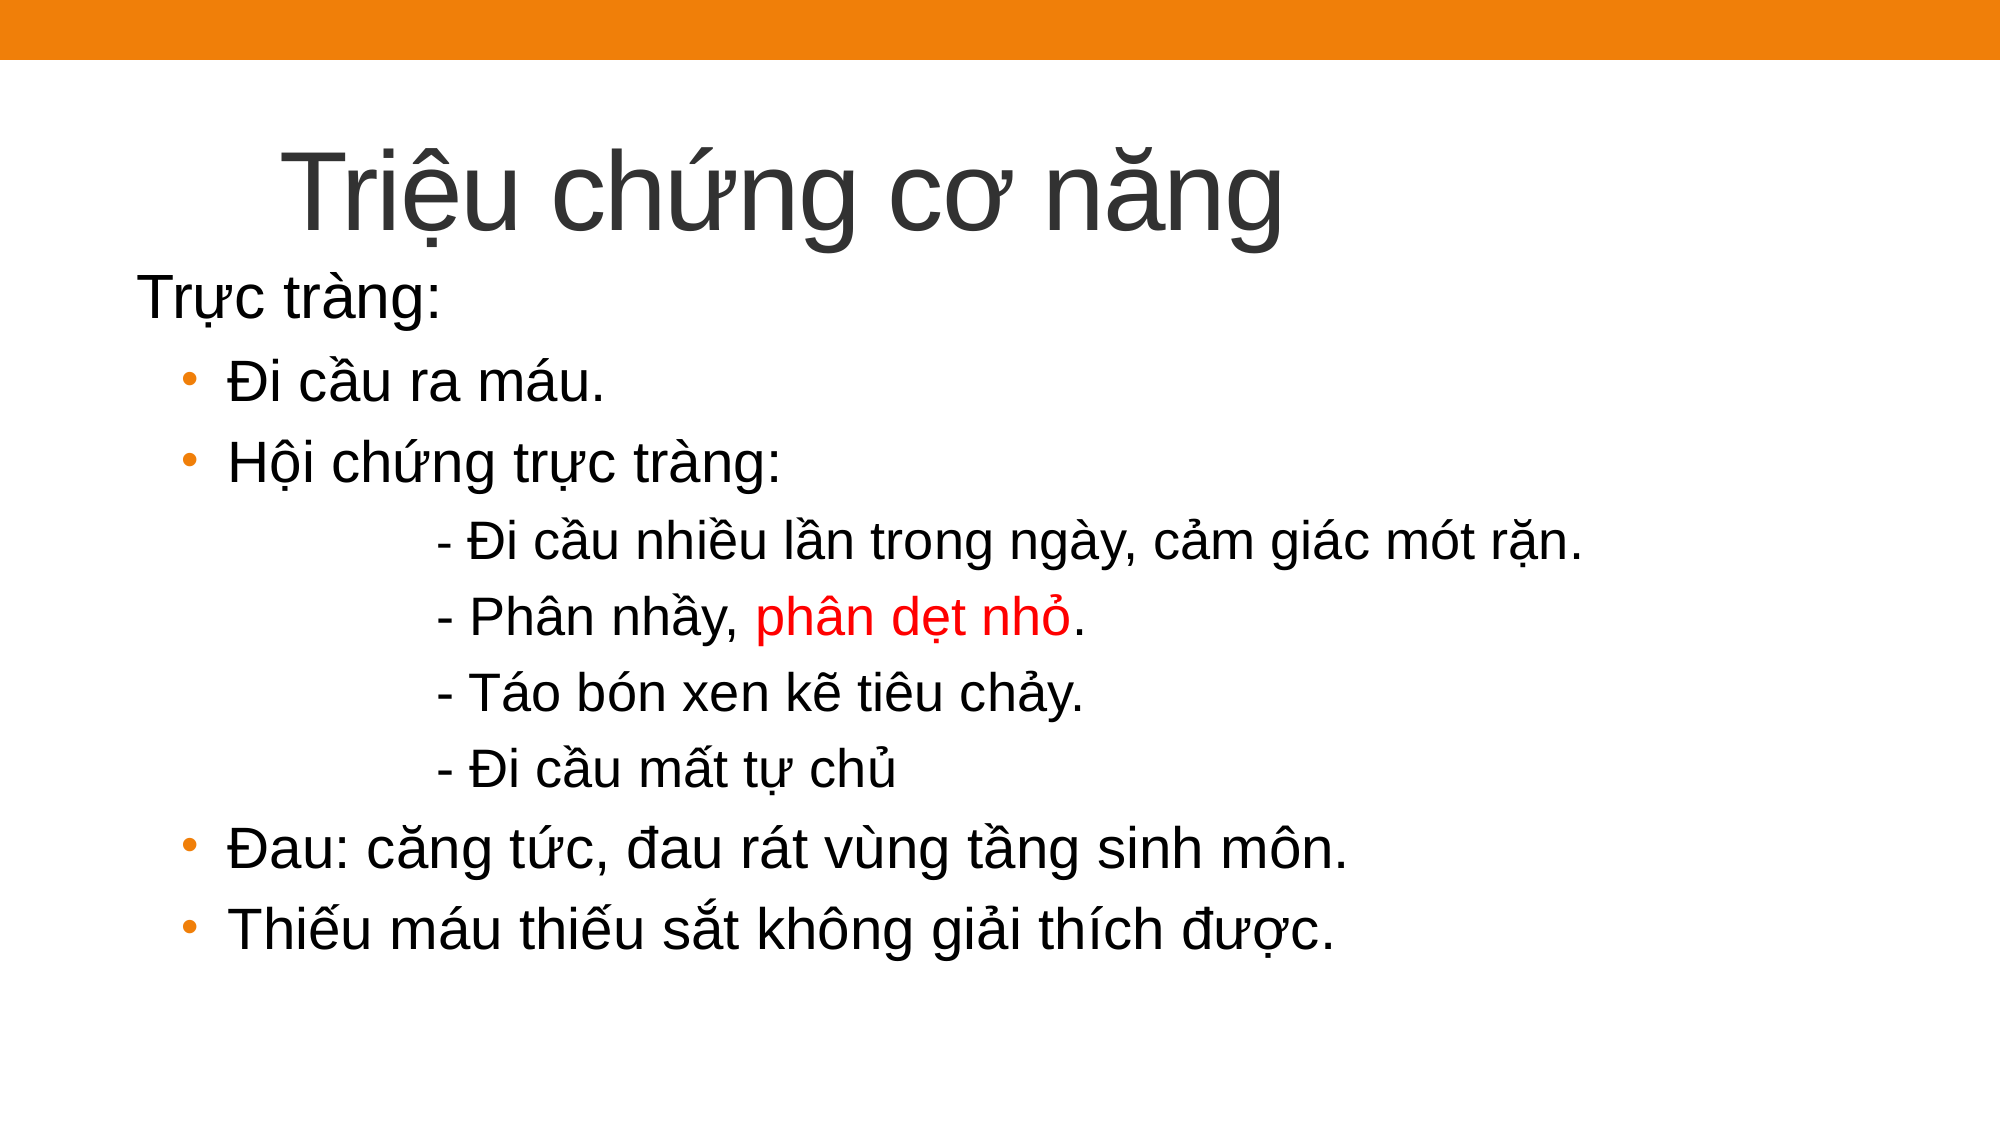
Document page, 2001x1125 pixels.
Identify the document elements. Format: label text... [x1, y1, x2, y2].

title Triệu chứng cơ năng [264, 80, 1727, 249]
list Trực tràng: Đi cầu ra máu. Hội chứng trực tràng: - Đi cầu nhiều lần trong ngày, cảm giác mót rặn. - Phân nhầy, phân dẹt nhỏ. - Táo bón xen kẽ tiêu chảy. - Đi cầu mất tự chủ Đau: căng tức, đau rát vùng tầng sinh môn. Thiếu máu thiếu sắt không giải thích được. [121, 249, 2000, 1125]
